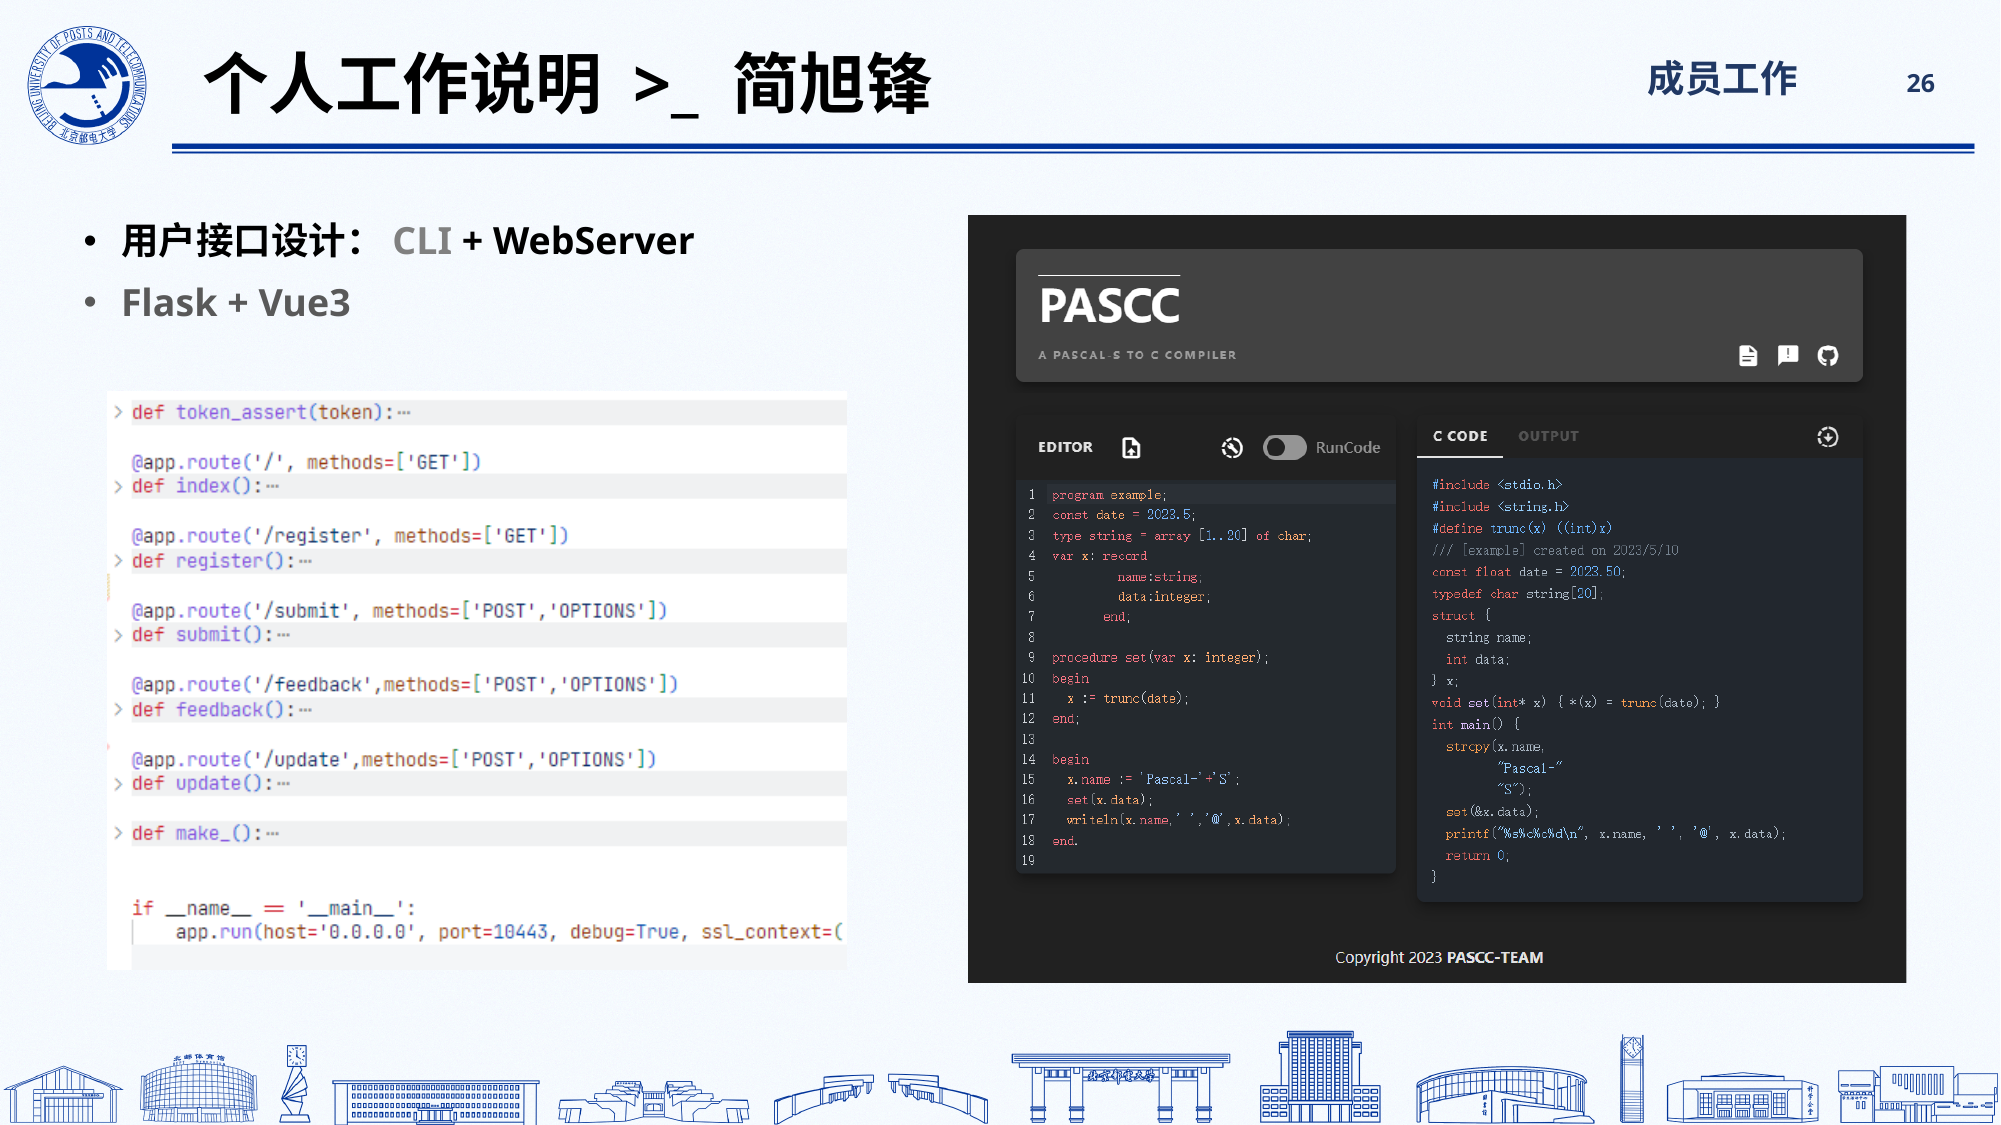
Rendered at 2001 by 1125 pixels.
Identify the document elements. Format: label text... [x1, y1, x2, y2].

title 个人工作说明 >_ 简旭锋 [187, 54, 1263, 120]
picture [0, 0, 2001, 1125]
list 用户接口设计：CLI + WebServer Flask + Vue3 [68, 215, 725, 432]
slide_number 26 [1862, 54, 1951, 115]
footer 成员工作 [1461, 49, 1813, 115]
